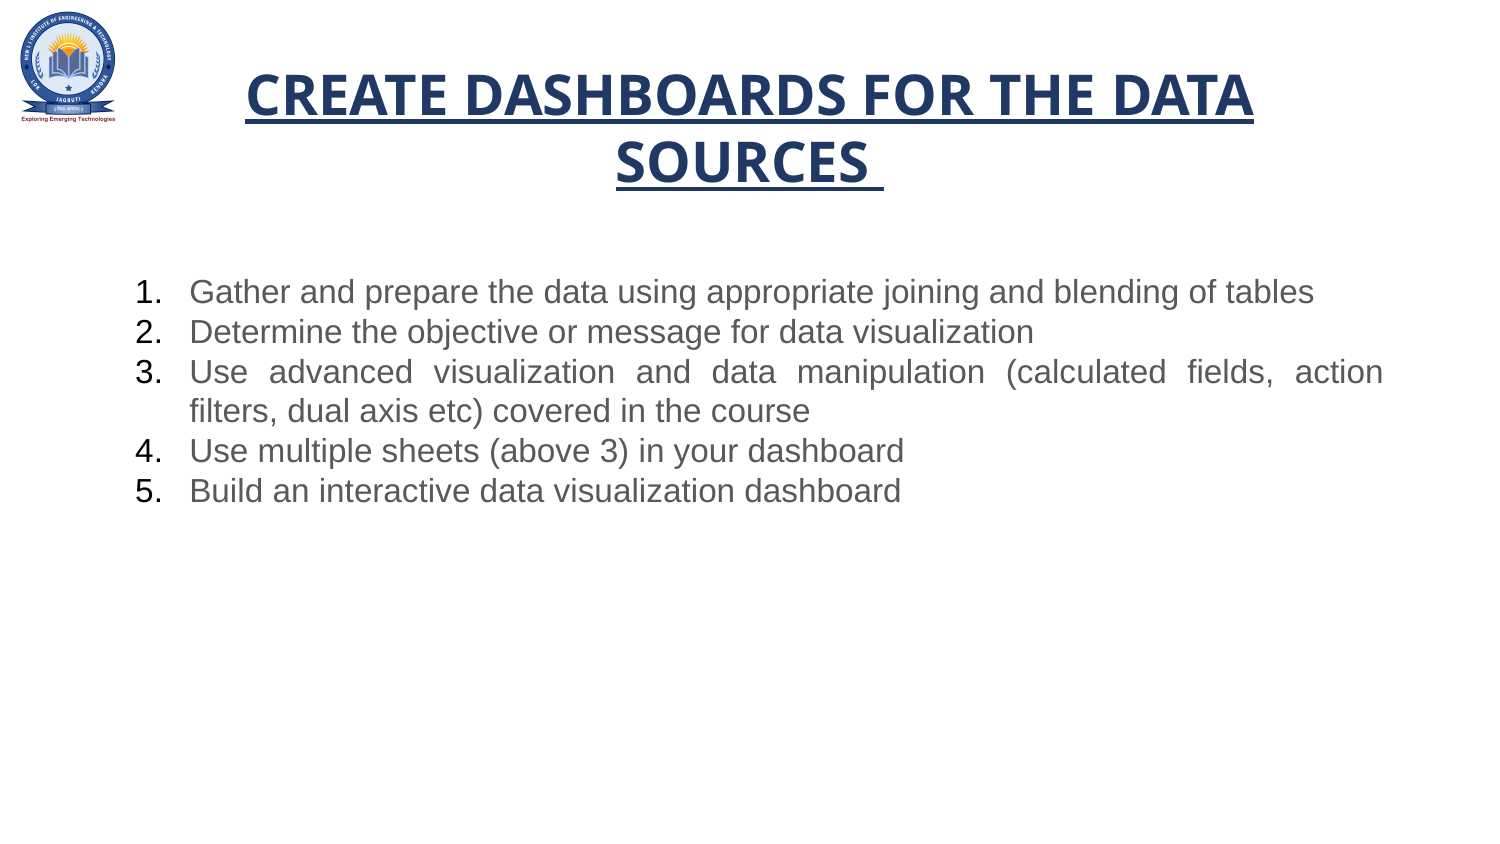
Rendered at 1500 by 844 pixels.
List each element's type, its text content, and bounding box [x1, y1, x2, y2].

title CREATE DASHBOARDS FOR THE DATA SOURCES [103, 44, 1397, 208]
list Gather and prepare the data using appropriate joining and blending of tables Determine the objective or message for data visualization Use advanced visualization and data manipulation (calculated fields, action filters, dual axis etc) covered in the course Use multiple sheets (above 3) in your dashboard Build an interactive data visualization dashboard [103, 224, 1397, 760]
picture [0, 0, 136, 135]
